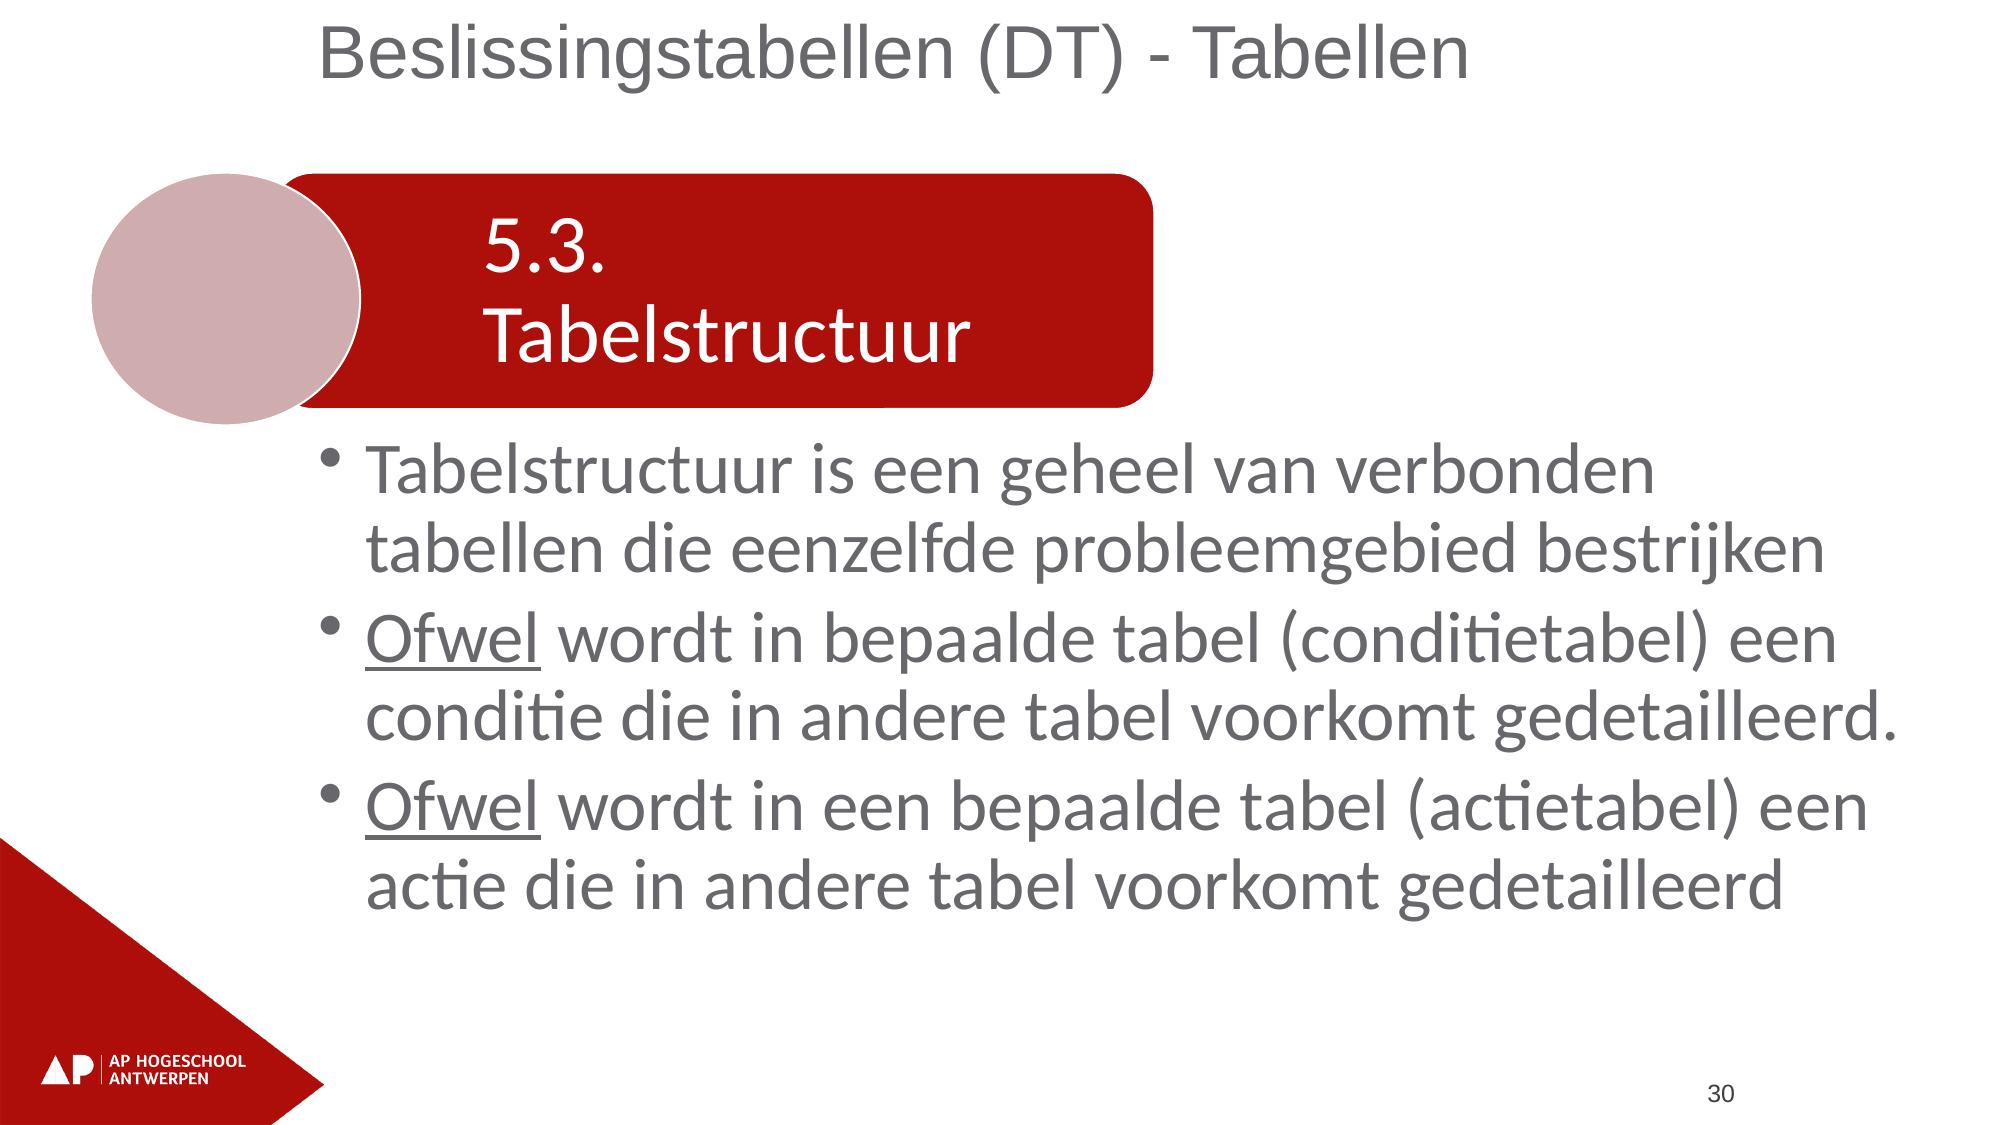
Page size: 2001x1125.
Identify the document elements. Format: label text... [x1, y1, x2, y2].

picture [0, 831, 328, 1125]
picture [92, 174, 265, 424]
text_box 30 [1400, 1063, 1750, 1122]
text_box Beslissingstabellen (DT) - Tabellen [303, 0, 1733, 172]
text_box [265, 172, 1922, 1063]
